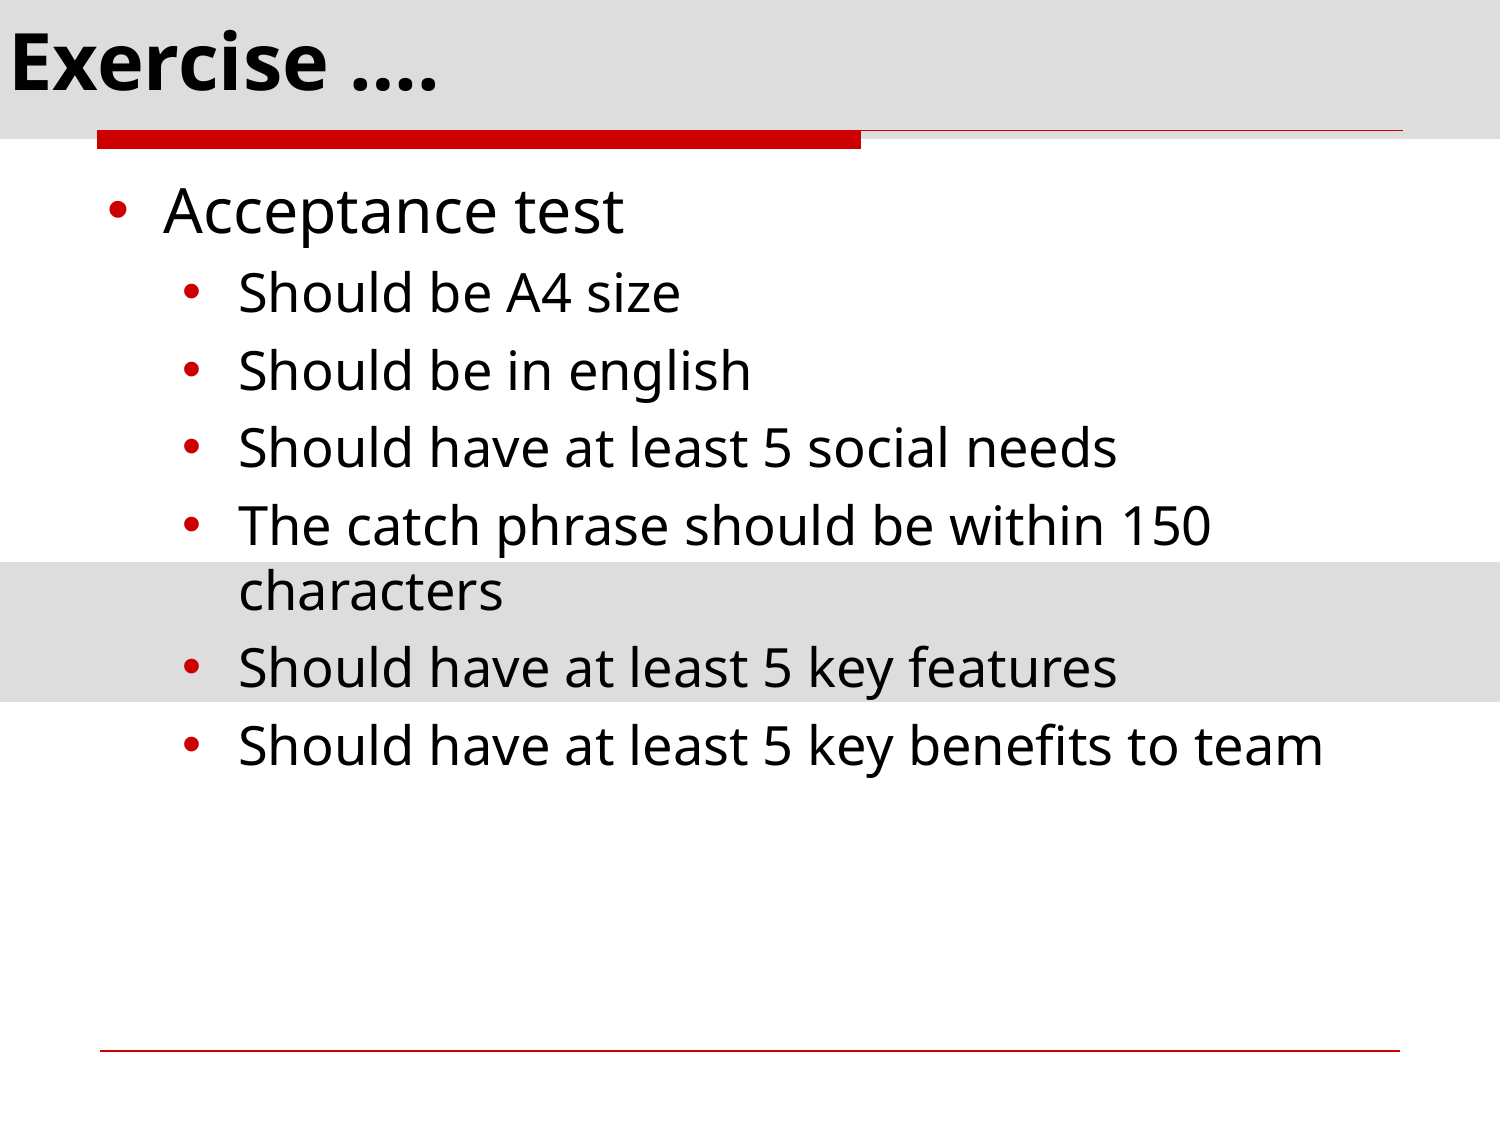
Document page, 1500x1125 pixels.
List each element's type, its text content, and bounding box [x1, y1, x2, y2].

title Exercise …. [0, 0, 1500, 115]
list Acceptance test Should be A4 size Should be in english Should have at least 5 social needs The catch phrase should be within 150 characters Should have at least 5 key features Should have at least 5 key benefits to team [98, 162, 1417, 1031]
picture [0, 115, 1500, 1125]
